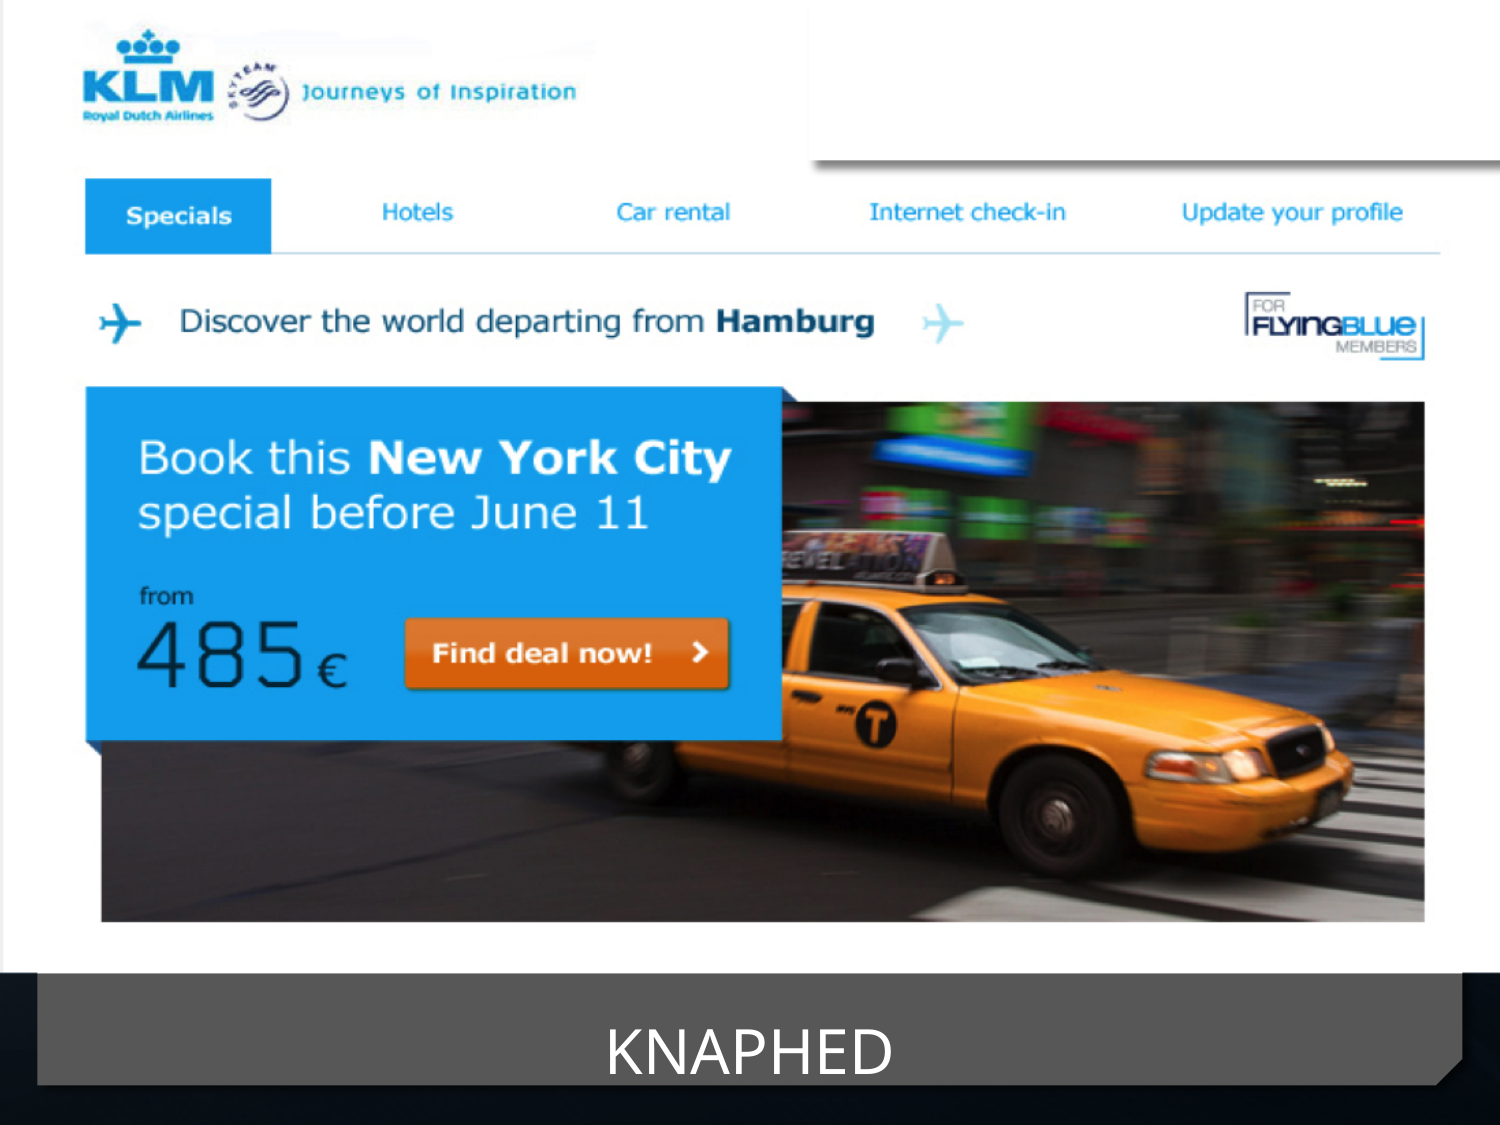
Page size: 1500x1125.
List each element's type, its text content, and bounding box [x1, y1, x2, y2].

text_box KNAPHED [0, 1000, 1500, 1125]
picture [0, 0, 1500, 975]
